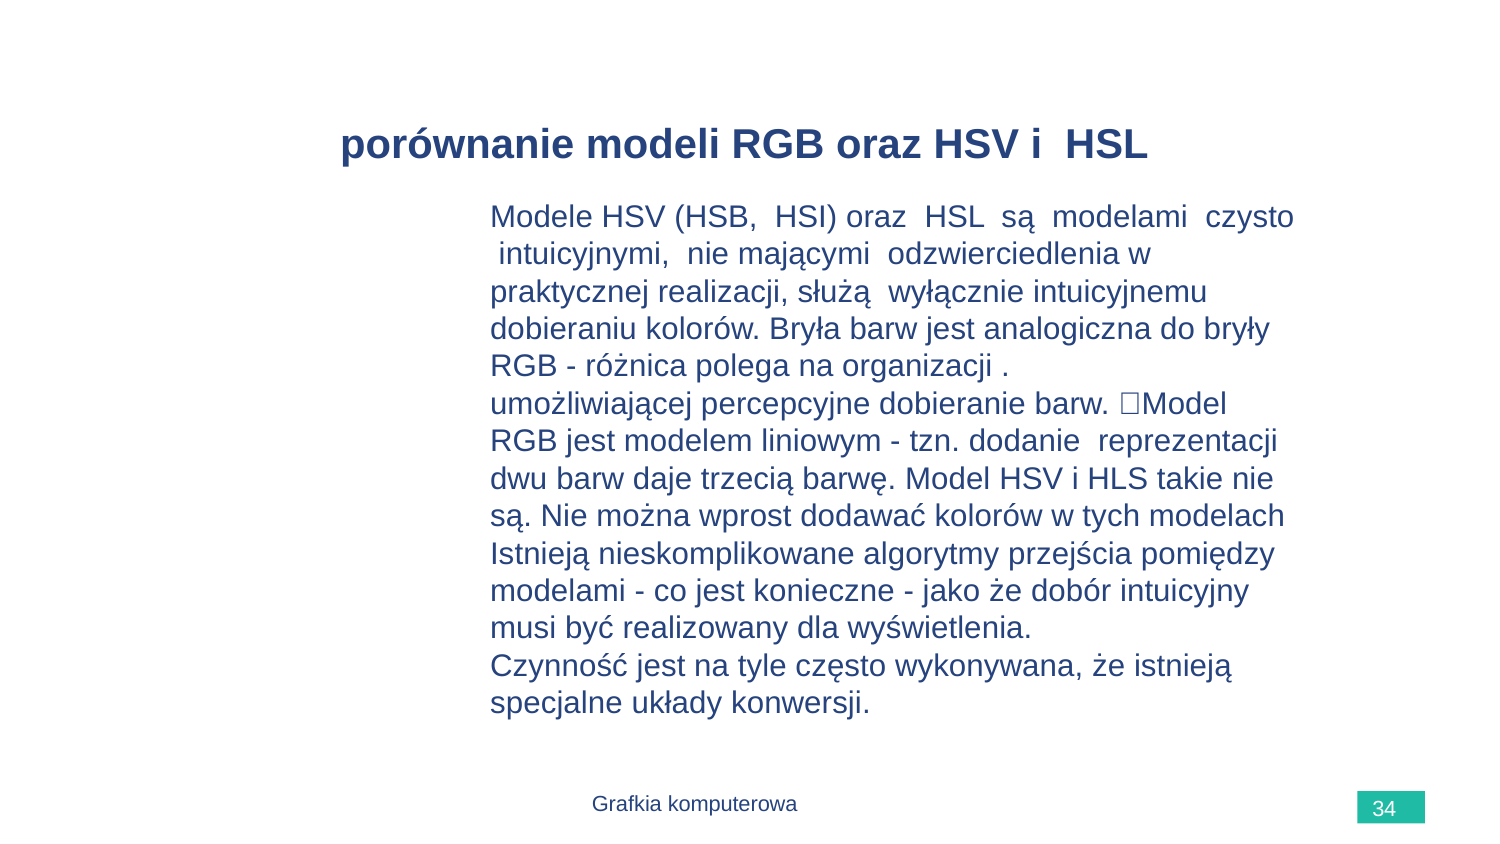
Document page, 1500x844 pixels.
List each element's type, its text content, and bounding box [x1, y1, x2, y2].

slide_number 34 [1357, 791, 1425, 824]
footer Grafkia komputerowa [275, 782, 1115, 827]
text_box Modele HSV (HSB, HSI) oraz HSL są modelami czysto intuicyjnymi, nie mającymi odzwierciedlenia w praktycznej realizacji, służą wyłącznie intuicyjnemu dobieraniu kolorów. Bryła barw jest analogiczna do bryły RGB - różnica polega na organizacji . umożliwiającej percepcyjne dobieranie barw. Model RGB jest modelem liniowym - tzn. dodanie reprezentacji dwu barw daje trzecią barwę. Model HSV i HLS takie nie są. Nie można wprost dodawać kolorów w tych modelach Istnieją nieskomplikowane algorytmy przejścia pomiędzy modelami - co jest konieczne - jako że dobór intuicyjny musi być realizowany dla wyświetlenia. Czynność jest na tyle często wykonywana, że istnieją specjalne układy konwersji. [475, 188, 1313, 728]
title porównanie modeli RGB oraz HSV i HSL [75, 33, 1425, 175]
